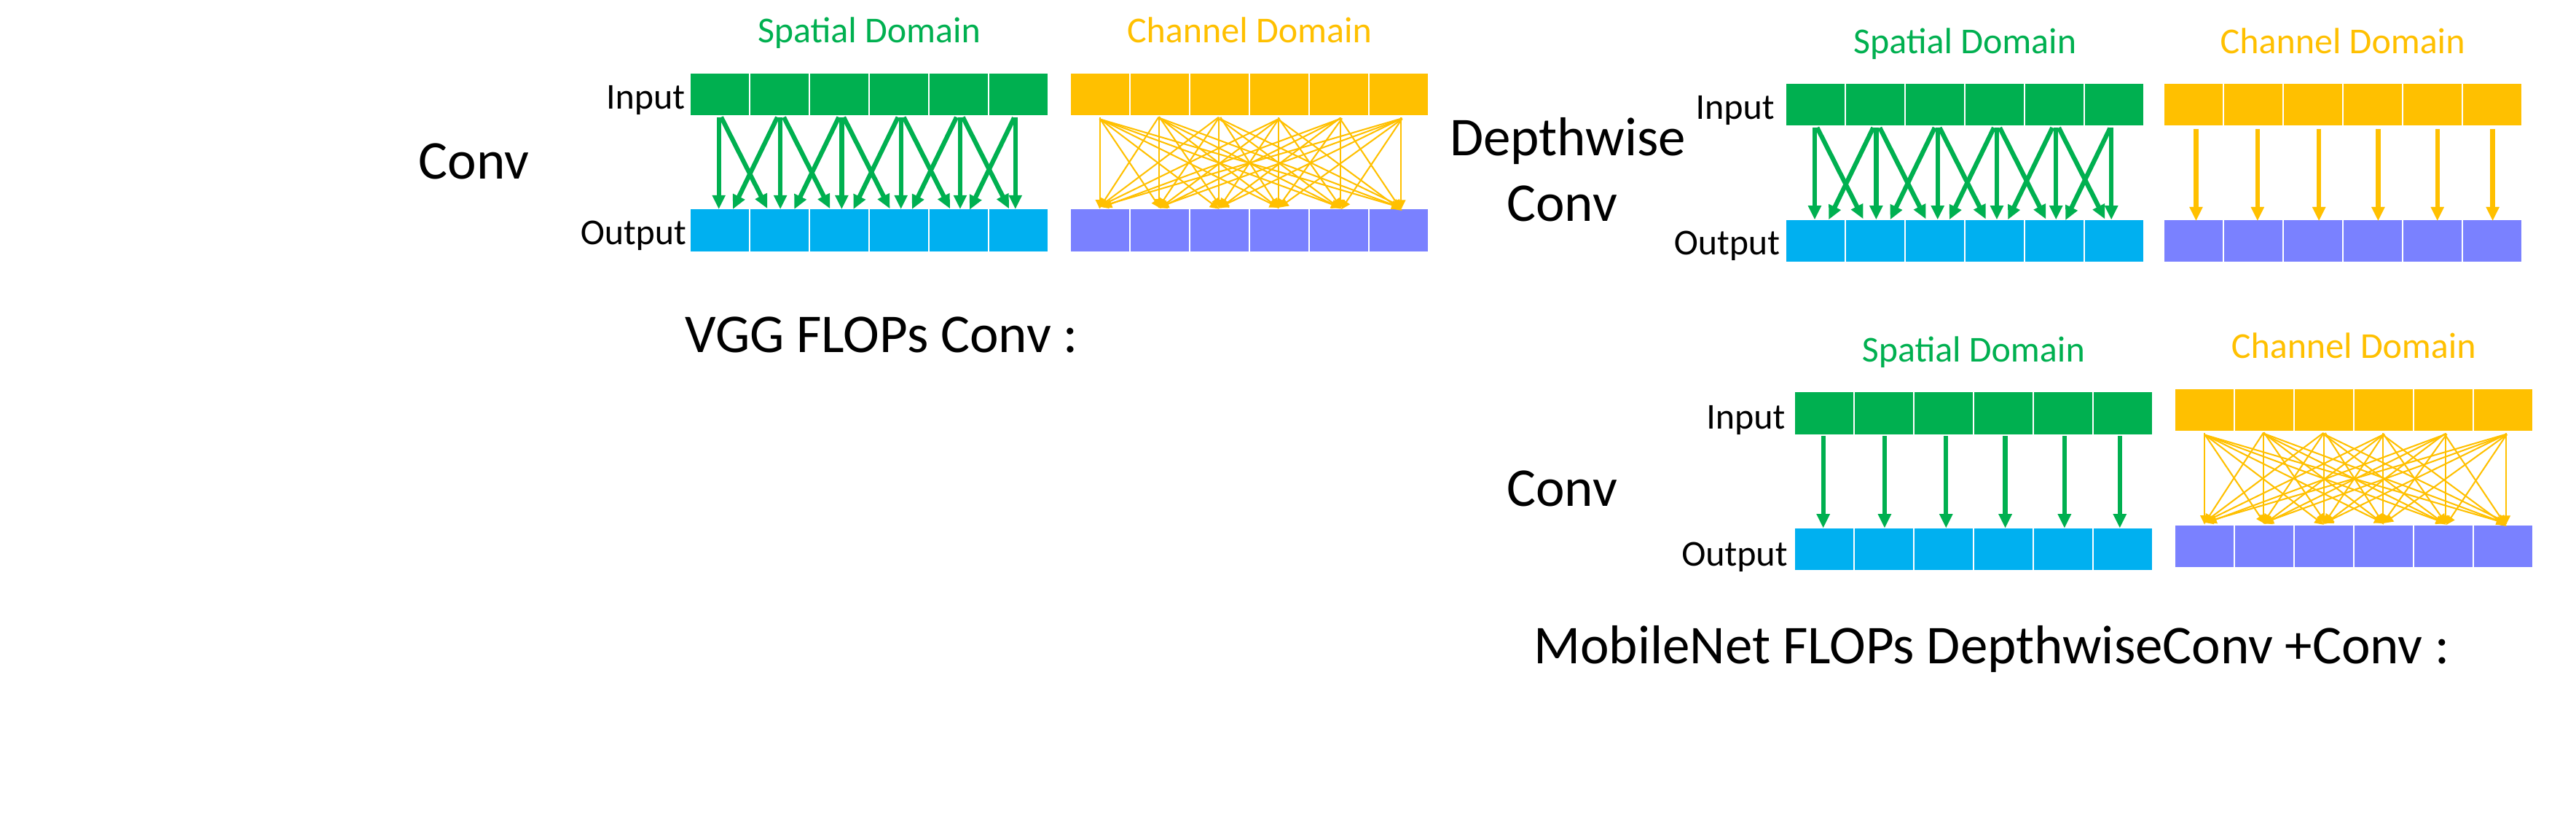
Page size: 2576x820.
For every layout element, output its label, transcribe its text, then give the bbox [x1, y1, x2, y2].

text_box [2383, 524, 2508, 527]
text_box Channel Domain [2204, 11, 2482, 66]
table_header [810, 74, 868, 115]
table_header [2094, 528, 2152, 570]
table_header [2474, 526, 2532, 567]
table_header [2094, 392, 2152, 434]
table_header [2403, 84, 2462, 125]
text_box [1999, 128, 2046, 219]
table_header [759, 209, 809, 251]
table_header [1966, 220, 2024, 262]
table_header [870, 209, 928, 251]
table_header [930, 74, 988, 115]
table_header [2085, 220, 2143, 262]
table_header [2355, 389, 2413, 431]
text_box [903, 117, 950, 208]
table_header [1906, 220, 1964, 262]
table_header [1190, 74, 1249, 115]
table_header [2463, 220, 2521, 262]
table_header [2235, 389, 2293, 431]
table_header [2414, 389, 2473, 431]
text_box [2204, 434, 2263, 523]
table_header [2224, 220, 2282, 262]
table_header [1131, 74, 1189, 115]
table_header [1071, 209, 1129, 251]
table_header [1853, 220, 1904, 262]
text_box Spatial Domain [730, 1, 1008, 56]
table_header [989, 74, 1048, 115]
table_header [810, 209, 868, 251]
text_box Output [508, 202, 759, 257]
table_header [1190, 209, 1249, 251]
table_header [2085, 84, 2143, 125]
table_header [870, 74, 928, 115]
table_header [1860, 528, 1913, 570]
table_header [2344, 220, 2402, 262]
table_header [1974, 528, 2033, 570]
table_header [1250, 74, 1308, 115]
table_header [1131, 209, 1189, 251]
table_header [1370, 209, 1428, 251]
table_header [2463, 84, 2521, 125]
text_box Channel Domain [2215, 316, 2493, 372]
table_header [2284, 220, 2342, 262]
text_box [2264, 434, 2508, 524]
table_header [2295, 526, 2353, 567]
text_box Output [1609, 524, 1860, 579]
table_header [2224, 84, 2282, 125]
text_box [733, 117, 777, 209]
table_header [1310, 211, 1368, 251]
table_header [1858, 392, 1913, 434]
table_header [1915, 392, 1973, 434]
table_header [2025, 220, 2084, 262]
table_header [2474, 389, 2532, 431]
table_header [1906, 84, 1964, 125]
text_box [1160, 117, 1402, 208]
table_header [930, 209, 988, 251]
table_header [1071, 74, 1129, 115]
text_box Spatial Domain [1826, 11, 2104, 66]
table_header [2175, 526, 2234, 567]
table_header [2034, 528, 2092, 570]
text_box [911, 117, 957, 209]
table_header [757, 74, 809, 115]
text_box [783, 117, 830, 208]
text_box Input [534, 67, 757, 122]
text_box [1864, 128, 1874, 219]
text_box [844, 117, 890, 208]
text_box Input [1623, 77, 1847, 132]
text_box Output [1601, 212, 1853, 268]
table_header [2034, 392, 2092, 434]
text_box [970, 117, 1014, 210]
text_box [2058, 128, 2105, 219]
table_header [1915, 528, 1973, 570]
table_header [2344, 84, 2402, 125]
table_header [1847, 84, 1904, 125]
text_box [1926, 128, 1935, 219]
table_header [2025, 84, 2084, 125]
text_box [794, 117, 839, 209]
text_box Input [1634, 387, 1858, 442]
table_header [2284, 84, 2342, 125]
table_header [2295, 389, 2353, 431]
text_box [1939, 128, 1986, 219]
text_box Channel Domain [1110, 1, 1389, 56]
table_header [1310, 74, 1368, 115]
table_header [2164, 84, 2223, 125]
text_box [1986, 128, 1994, 219]
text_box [1817, 128, 1864, 219]
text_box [2046, 128, 2053, 219]
table_header [1250, 209, 1308, 251]
table_header [1966, 84, 2024, 125]
table_header [2414, 527, 2473, 567]
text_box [1099, 118, 1158, 207]
table_header [2164, 220, 2223, 262]
table_header [989, 209, 1048, 251]
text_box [2065, 128, 2110, 220]
table_header [2175, 389, 2234, 431]
table_header [1974, 392, 2033, 434]
table_header [2355, 526, 2413, 567]
table_header [2235, 526, 2293, 567]
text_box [720, 117, 768, 208]
table_header [1370, 74, 1428, 115]
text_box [853, 117, 898, 209]
text_box Spatial Domain [1834, 319, 2113, 375]
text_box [1880, 128, 1926, 219]
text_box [962, 117, 1009, 208]
table_header [2403, 220, 2462, 262]
